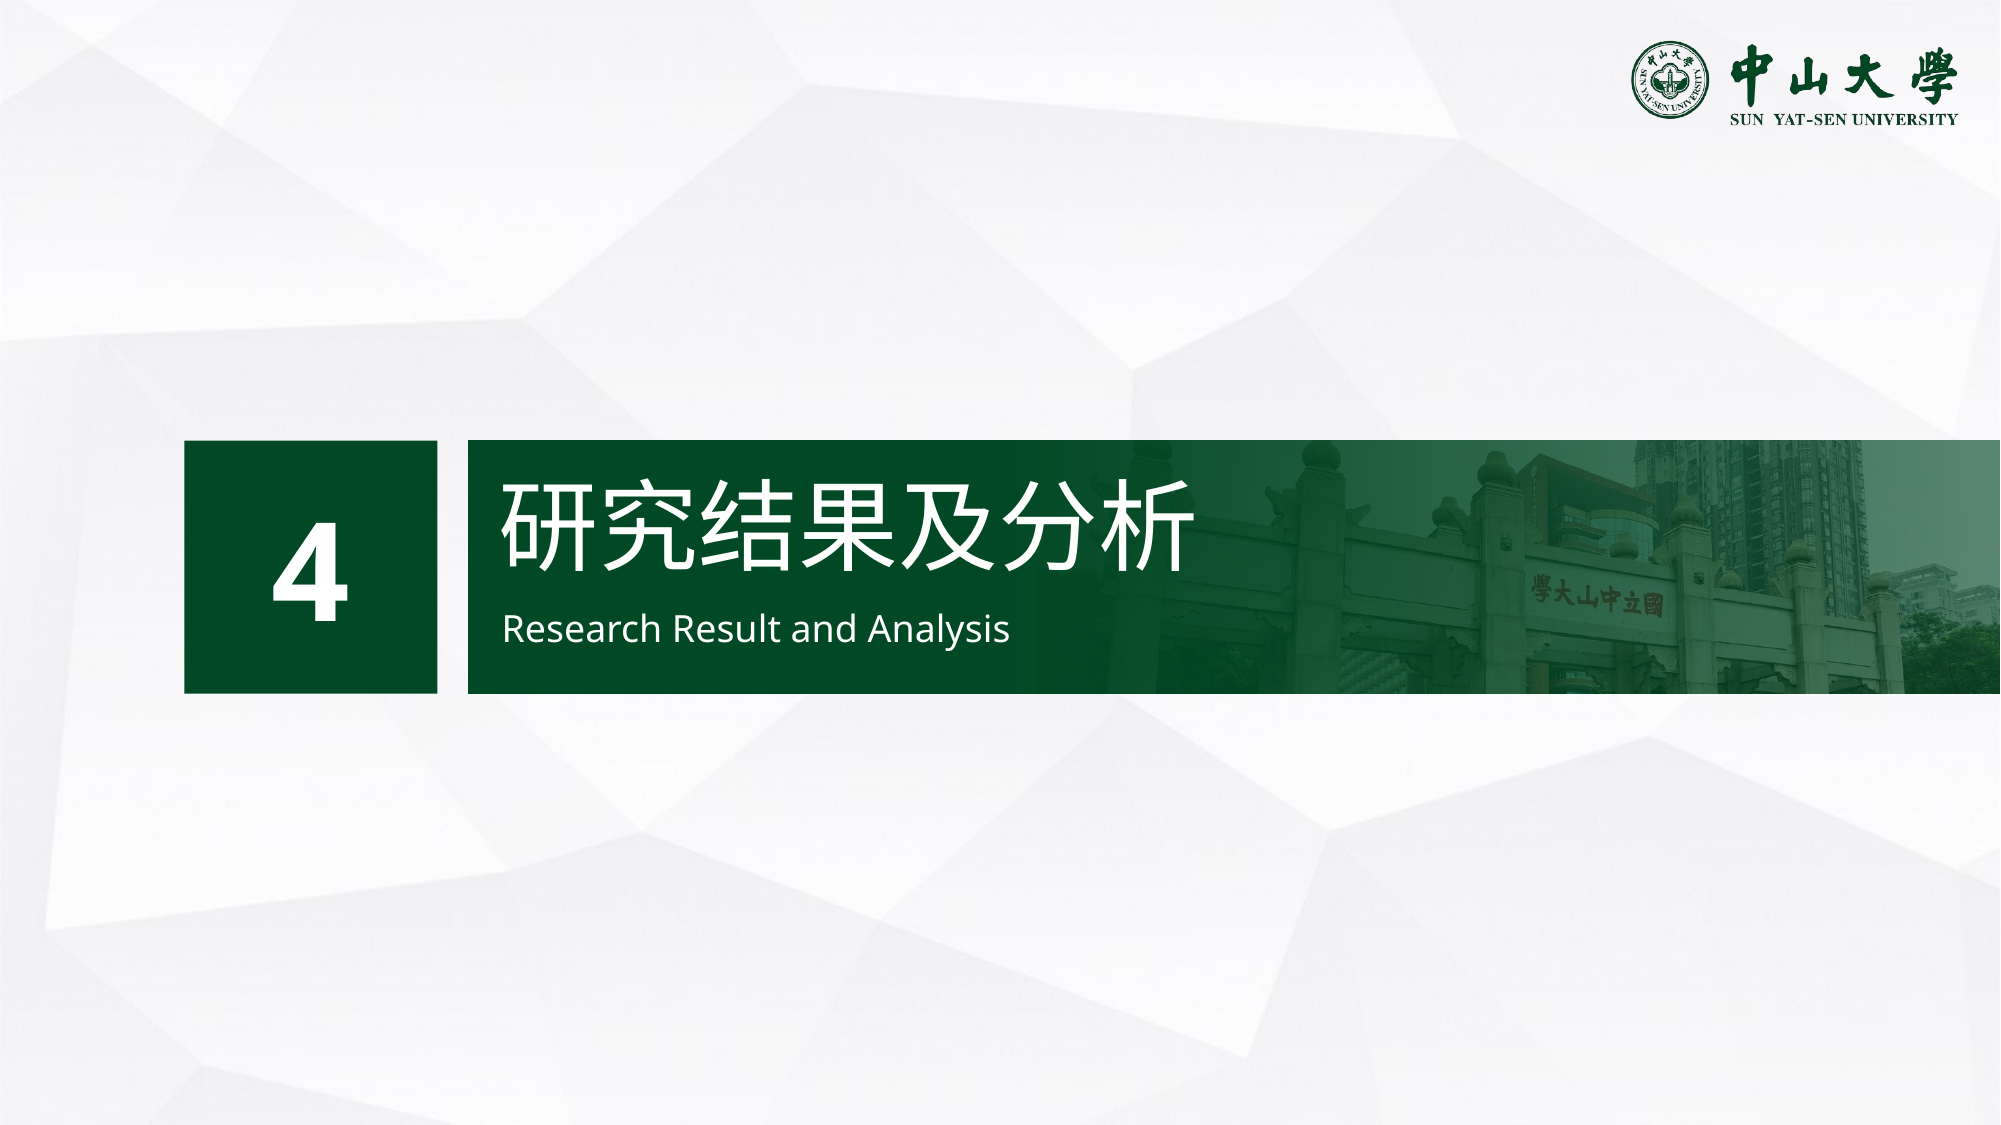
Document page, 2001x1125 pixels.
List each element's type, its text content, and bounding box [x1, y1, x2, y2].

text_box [184, 440, 438, 694]
picture [0, 0, 2001, 1125]
text_box Research Result and Analysis [486, 597, 1026, 658]
text_box [468, 440, 2000, 695]
text_box 研究结果及分析 [483, 456, 1036, 592]
